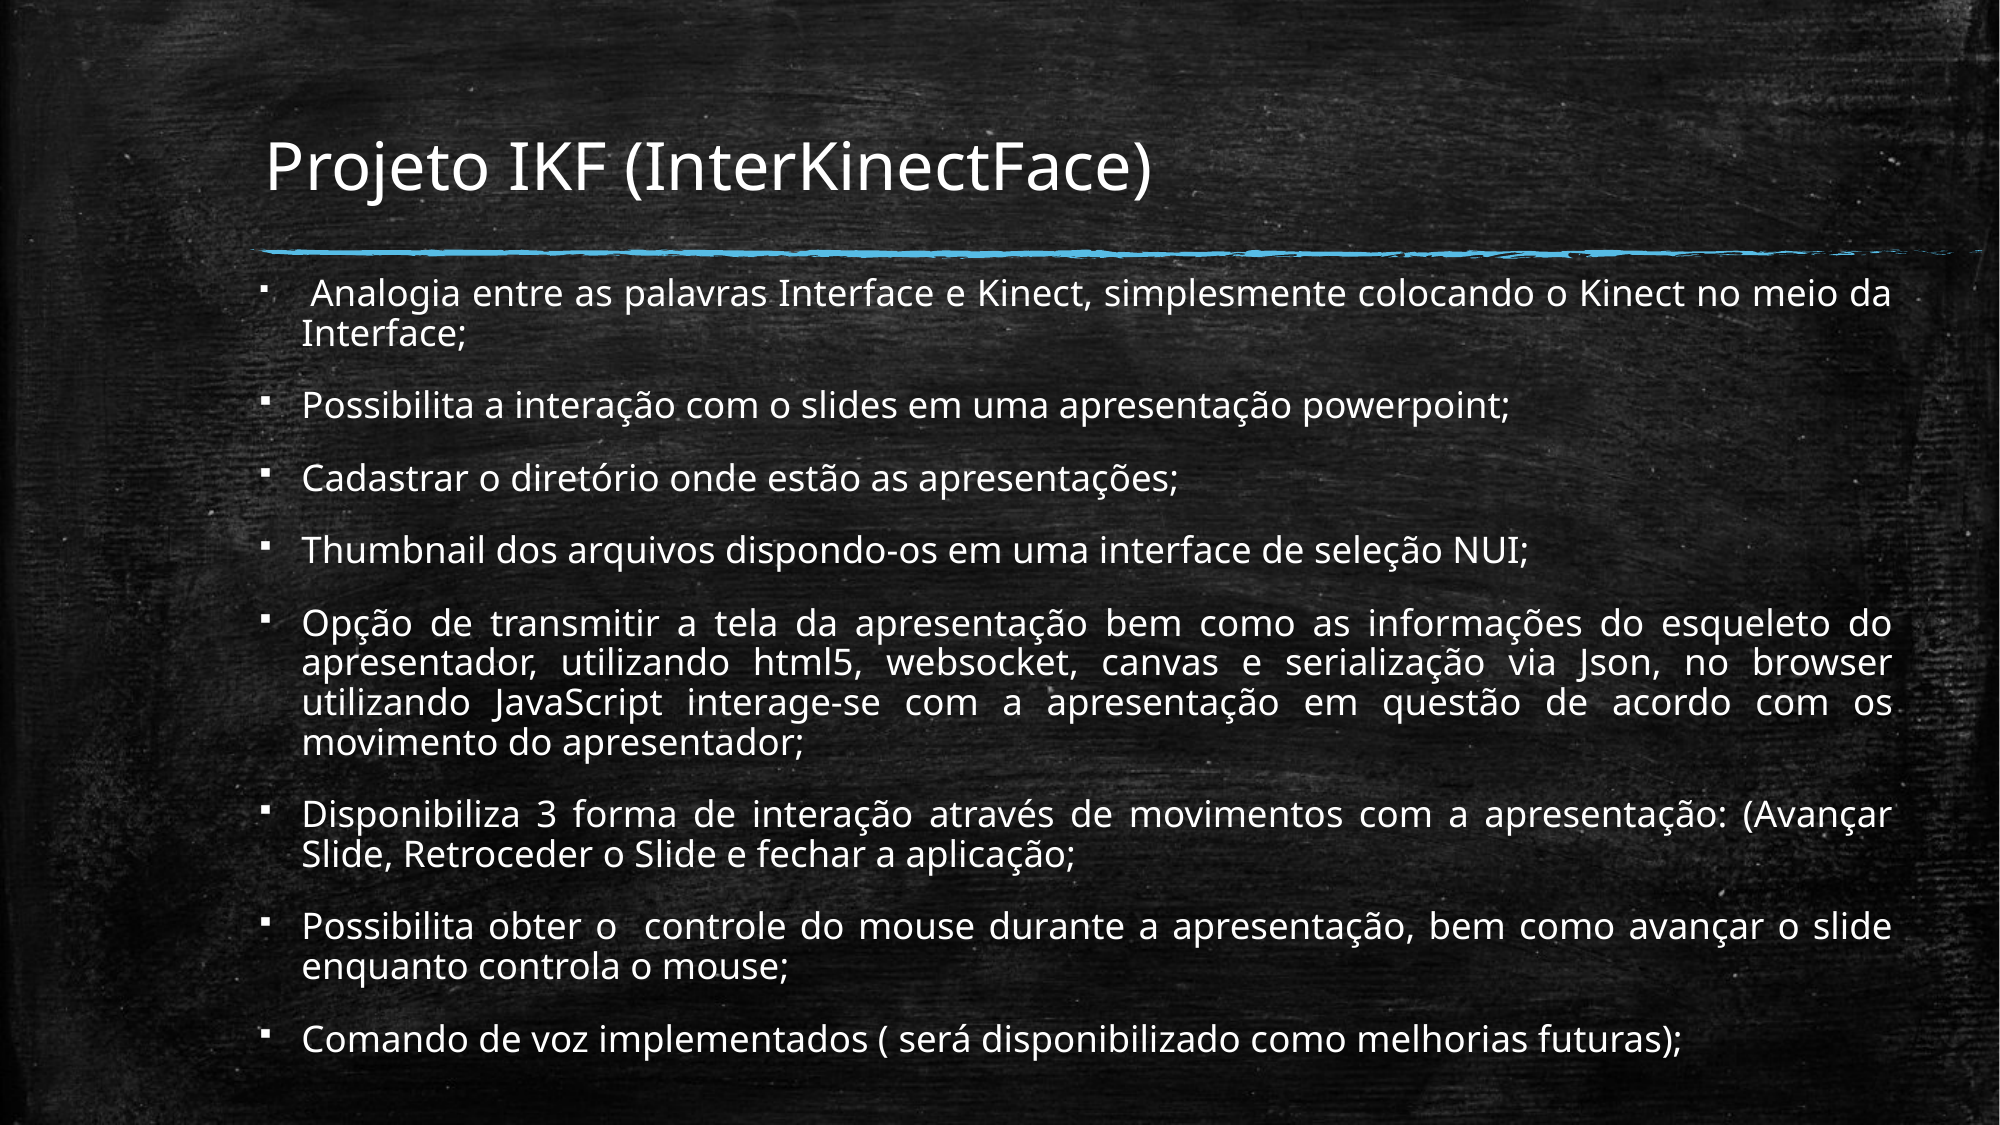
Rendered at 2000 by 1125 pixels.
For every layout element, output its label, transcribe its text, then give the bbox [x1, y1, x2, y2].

list Analogia entre as palavras Interface e Kinect, simplesmente colocando o Kinect no meio da Interface; Possibilita a interação com o slides em uma apresentação powerpoint; Cadastrar o diretório onde estão as apresentações; Thumbnail dos arquivos dispondo-os em uma interface de seleção NUI; Opção de transmitir a tela da apresentação bem como as informações do esqueleto do apresentador, utilizando html5, websocket, canvas e serialização via Json, no browser utilizando JavaScript interage-se com a apresentação em questão de acordo com os movimento do apresentador; Disponibiliza 3 forma de interação através de movimentos com a apresentação: (Avançar Slide, Retroceder o Slide e fechar a aplicação; Possibilita obter o controle do mouse durante a apresentação, bem como avançar o slide enquanto controla o mouse; Comando de voz implementados ( será disponibilizado como melhorias futuras); [243, 267, 1910, 1073]
title Projeto IKF (InterKinectFace) [249, 45, 1750, 213]
